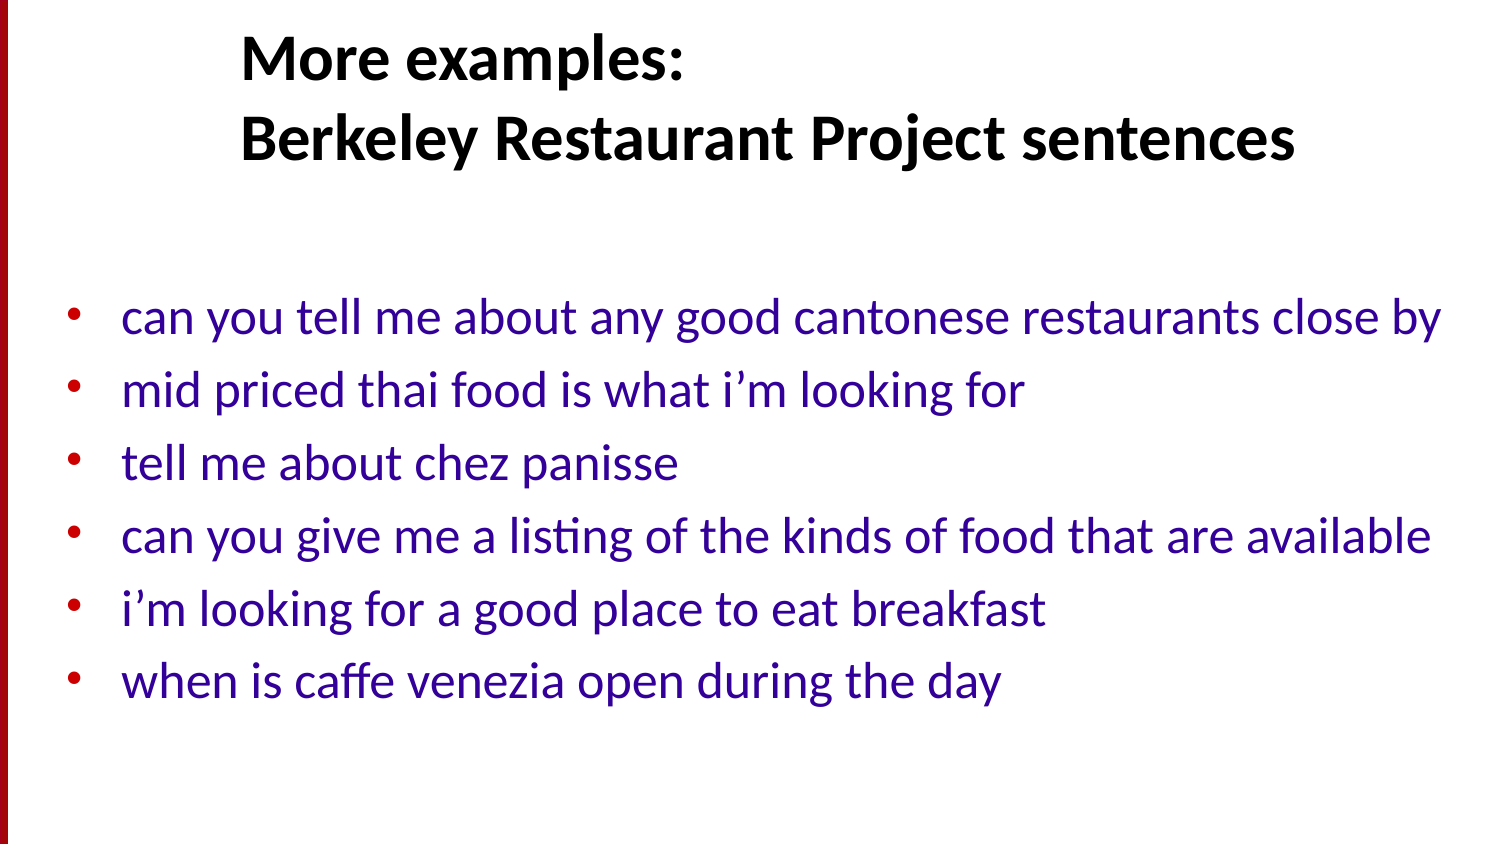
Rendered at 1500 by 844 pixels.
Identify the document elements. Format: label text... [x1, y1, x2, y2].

title More examples: Berkeley Restaurant Project sentences [225, 59, 1450, 182]
list can you tell me about any good cantonese restaurants close by mid priced thai food is what i’m looking for tell me about chez panisse can you give me a listing of the kinds of food that are available i’m looking for a good place to eat breakfast when is caffe venezia open during the day [50, 275, 1475, 822]
